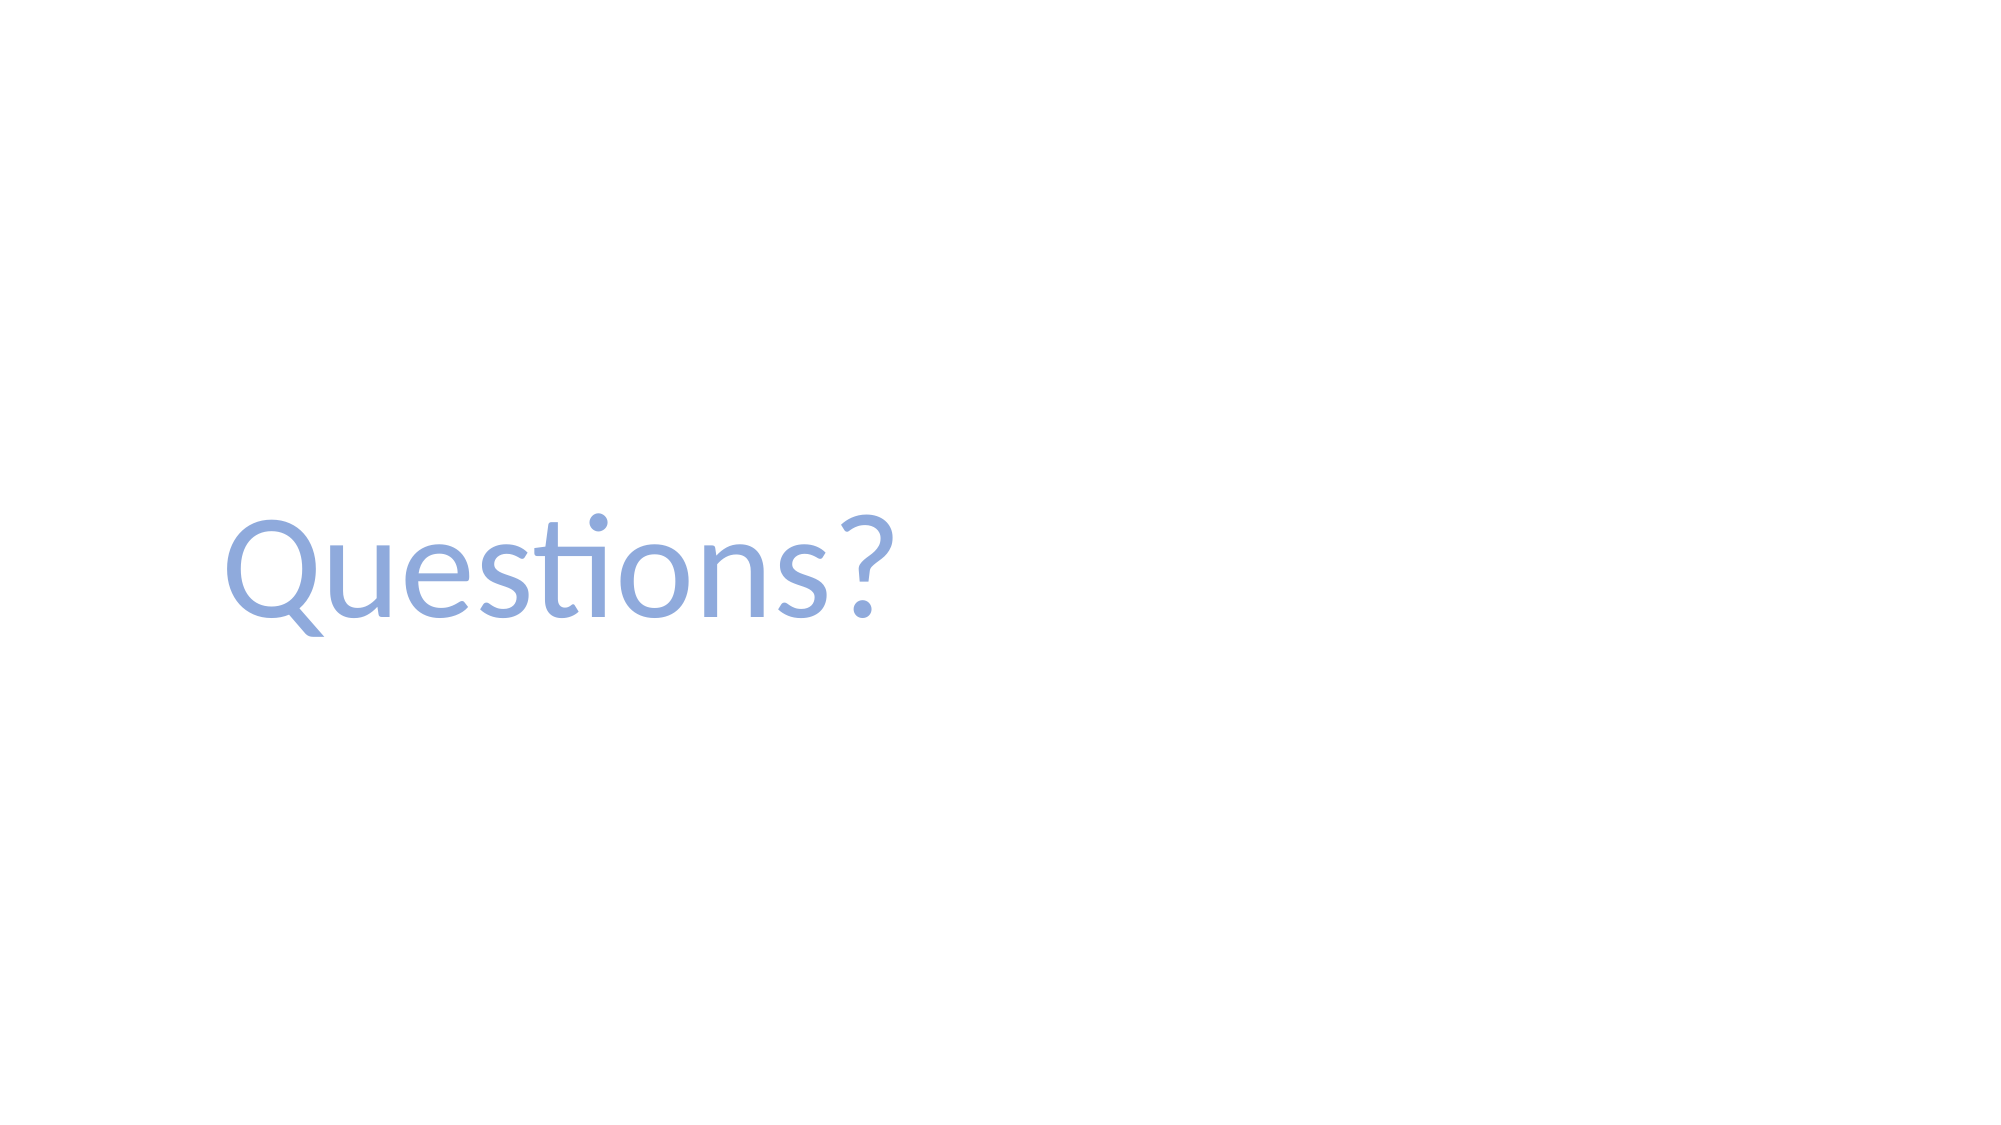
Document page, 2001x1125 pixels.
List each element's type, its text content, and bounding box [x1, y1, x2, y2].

list Questions? [205, 480, 1118, 1125]
